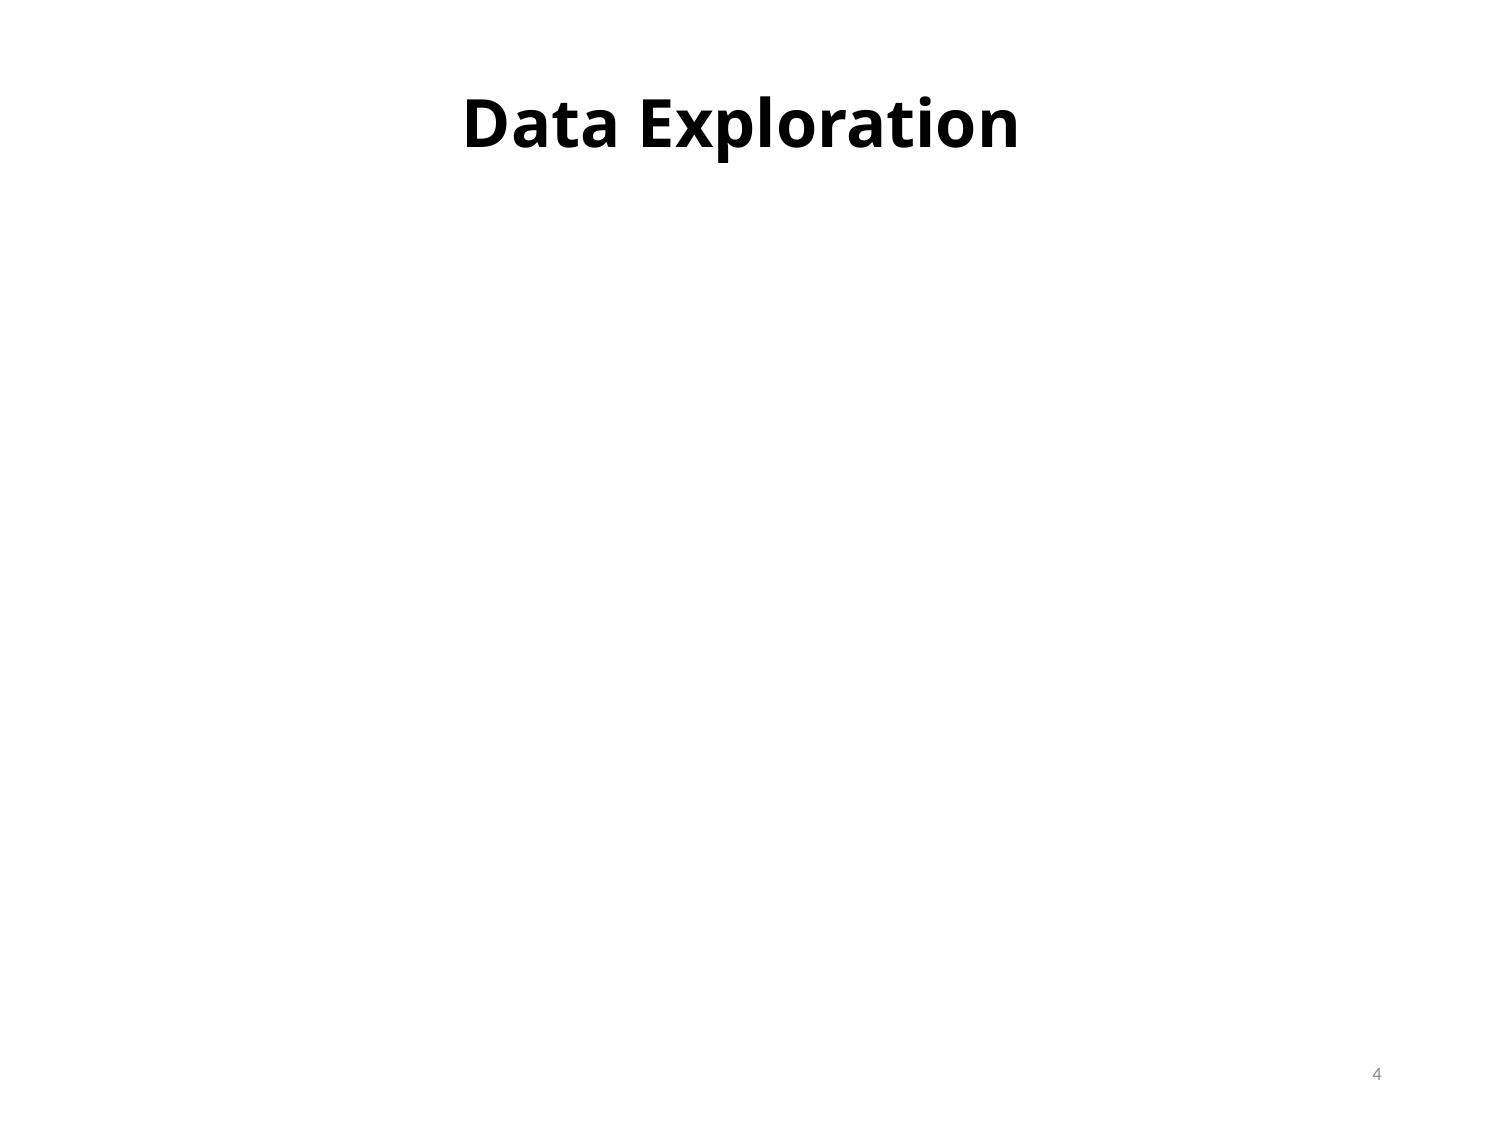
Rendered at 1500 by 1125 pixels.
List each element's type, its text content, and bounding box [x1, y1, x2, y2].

title Data Exploration [103, 24, 1397, 228]
slide_number 4 [1059, 1042, 1397, 1103]
